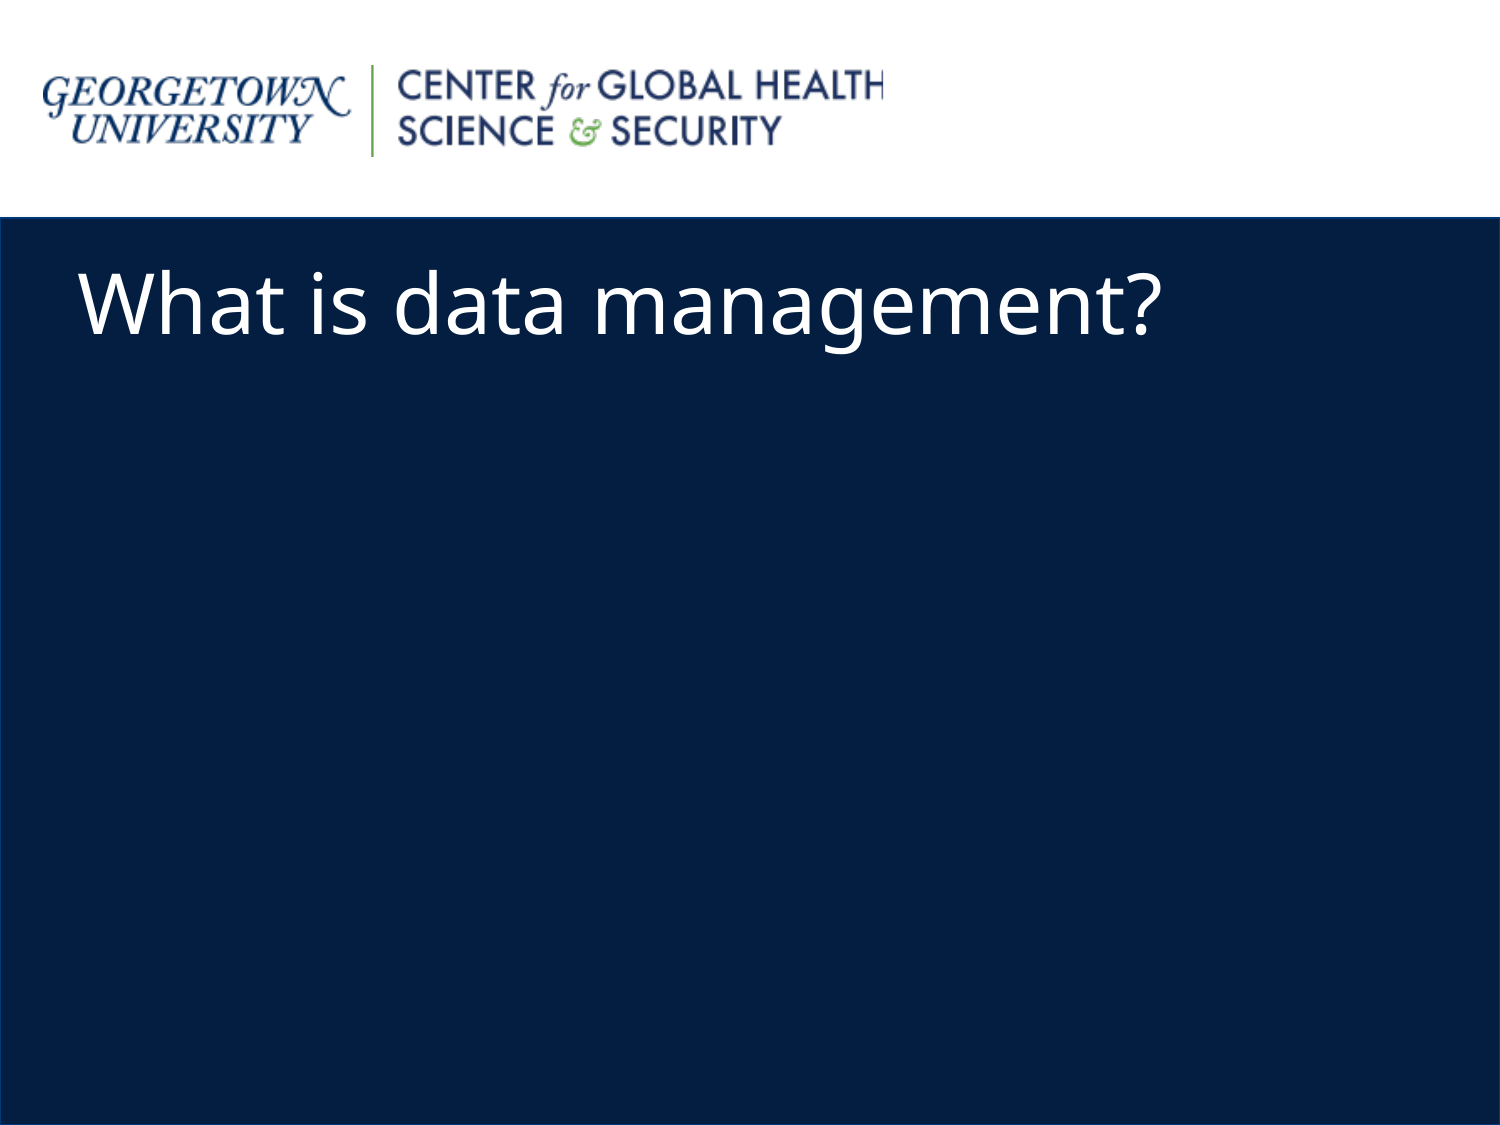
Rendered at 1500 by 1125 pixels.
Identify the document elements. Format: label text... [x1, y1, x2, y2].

text_box [0, 217, 1500, 1125]
picture [42, 65, 884, 157]
text_box What is data management? [62, 242, 1368, 377]
